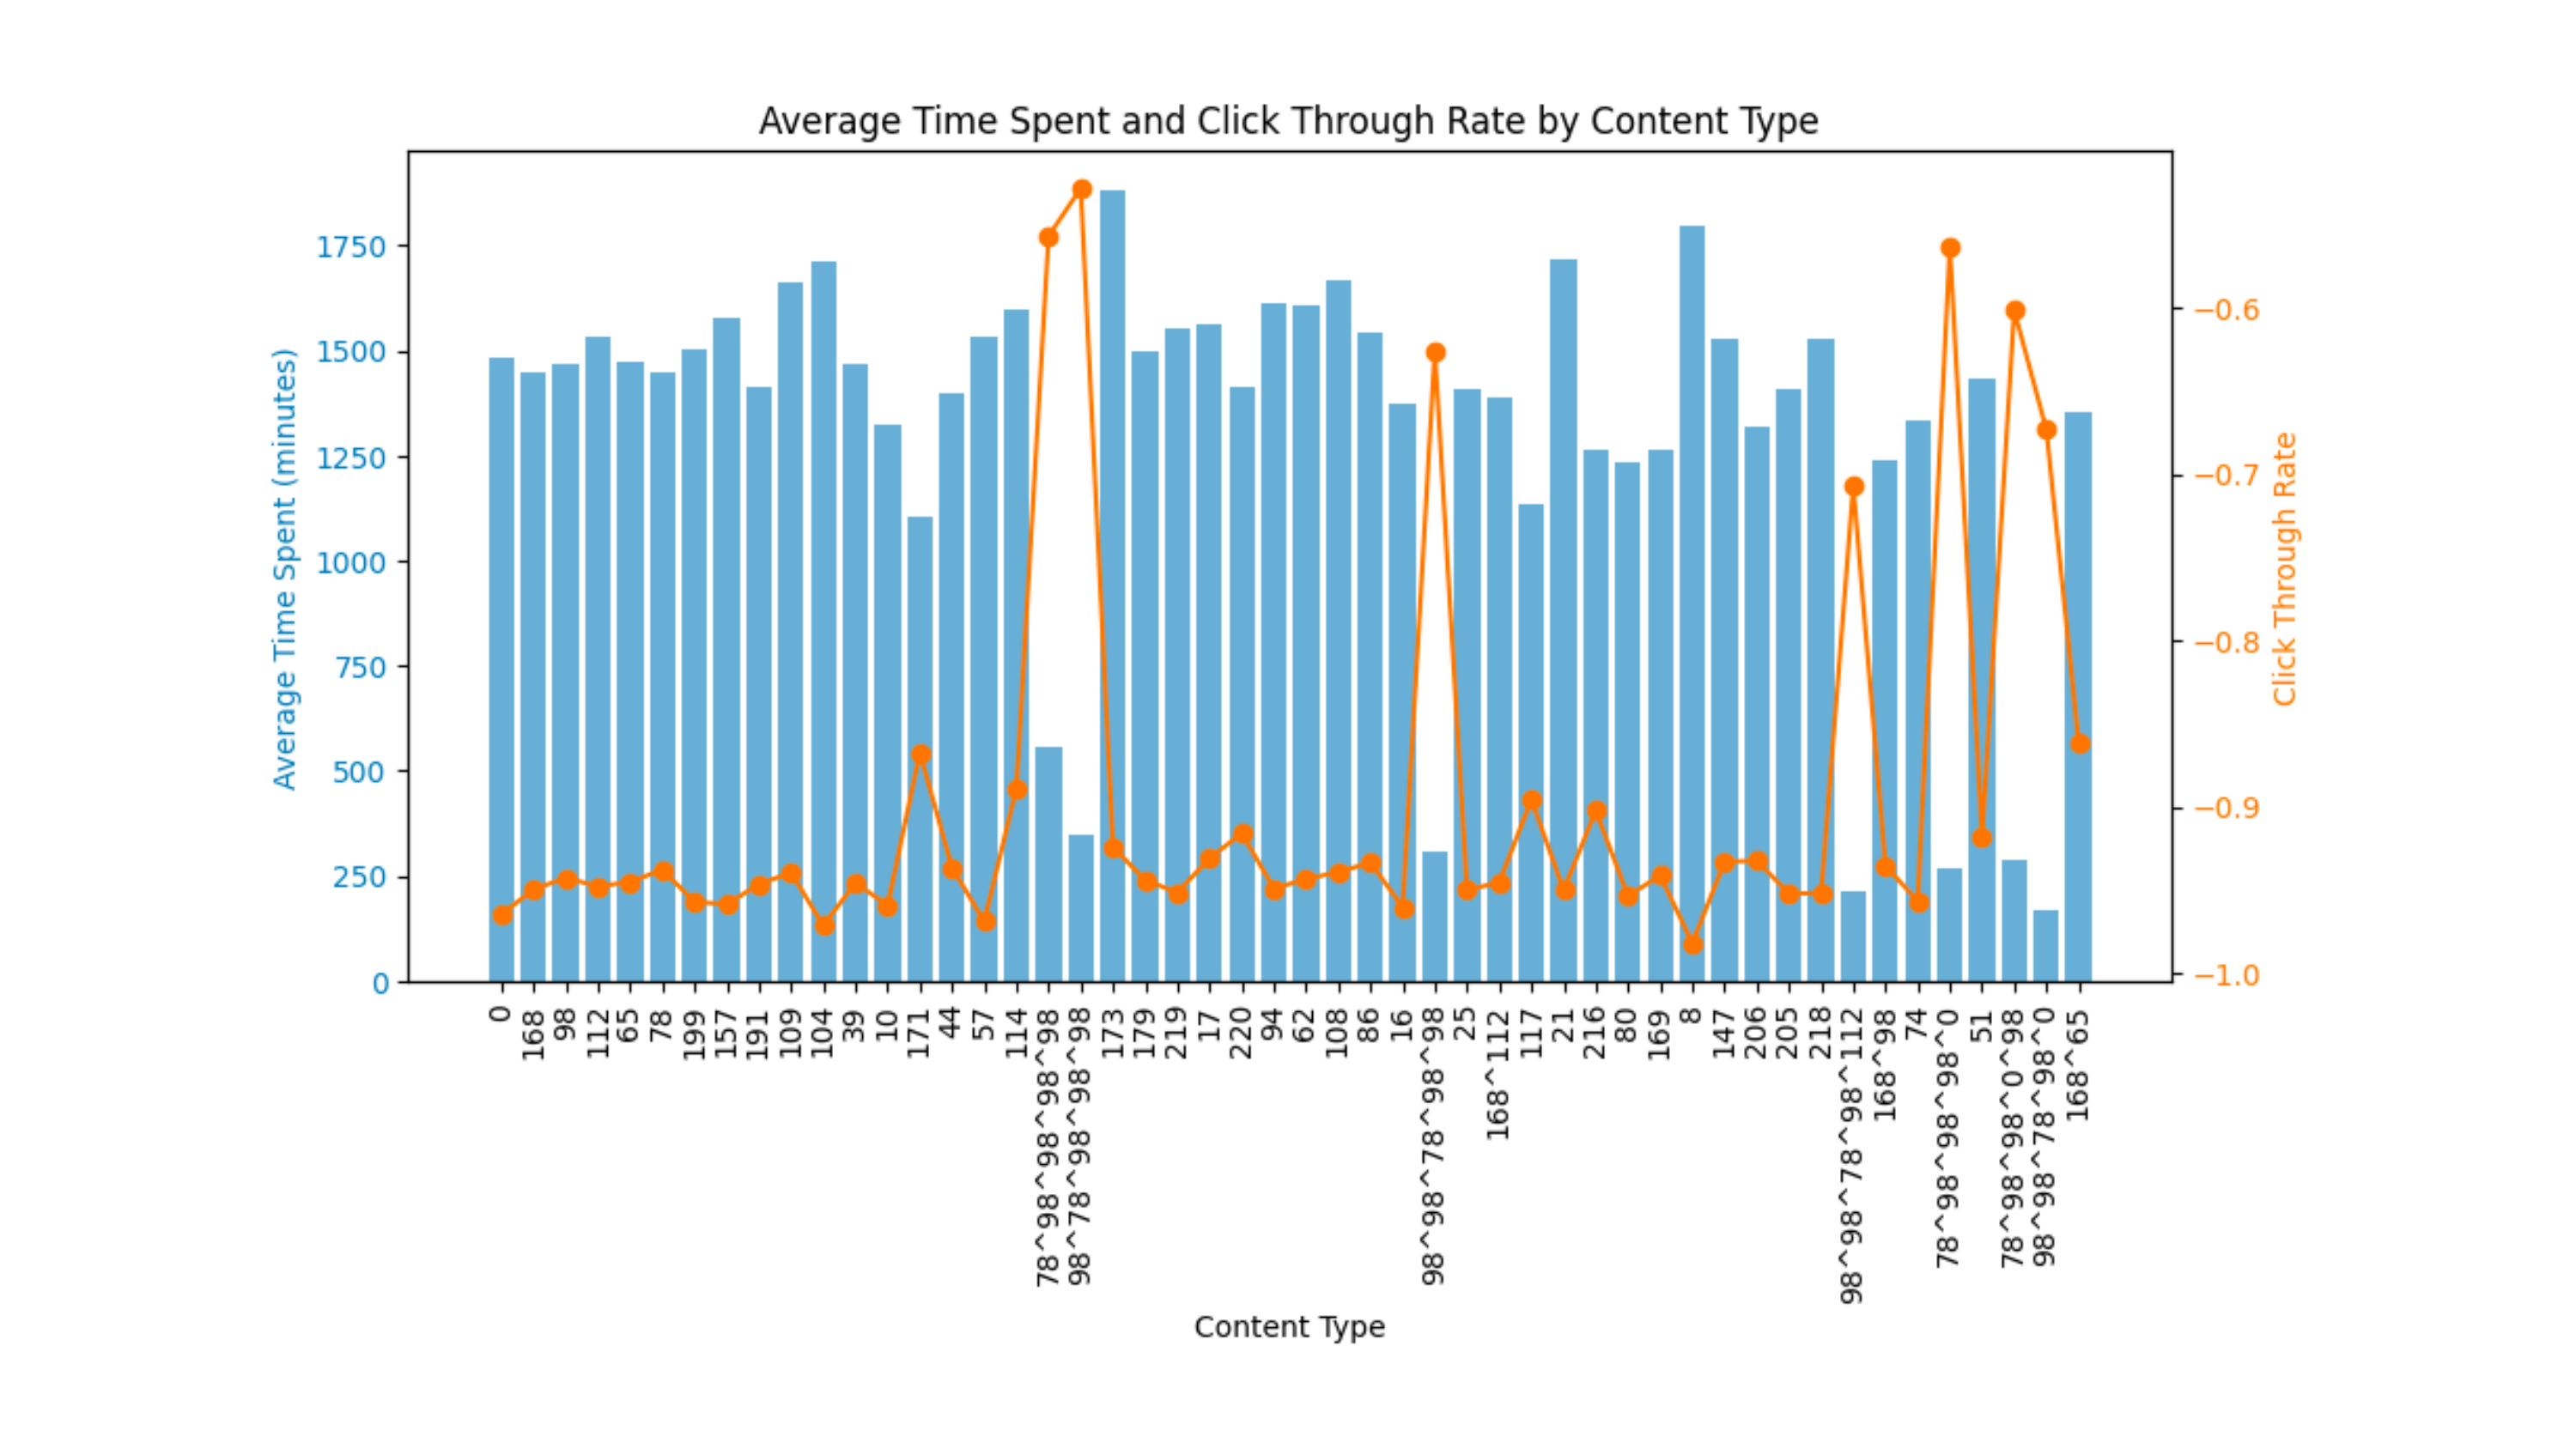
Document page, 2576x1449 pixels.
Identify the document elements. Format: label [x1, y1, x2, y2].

text_box [253, 84, 2323, 1365]
